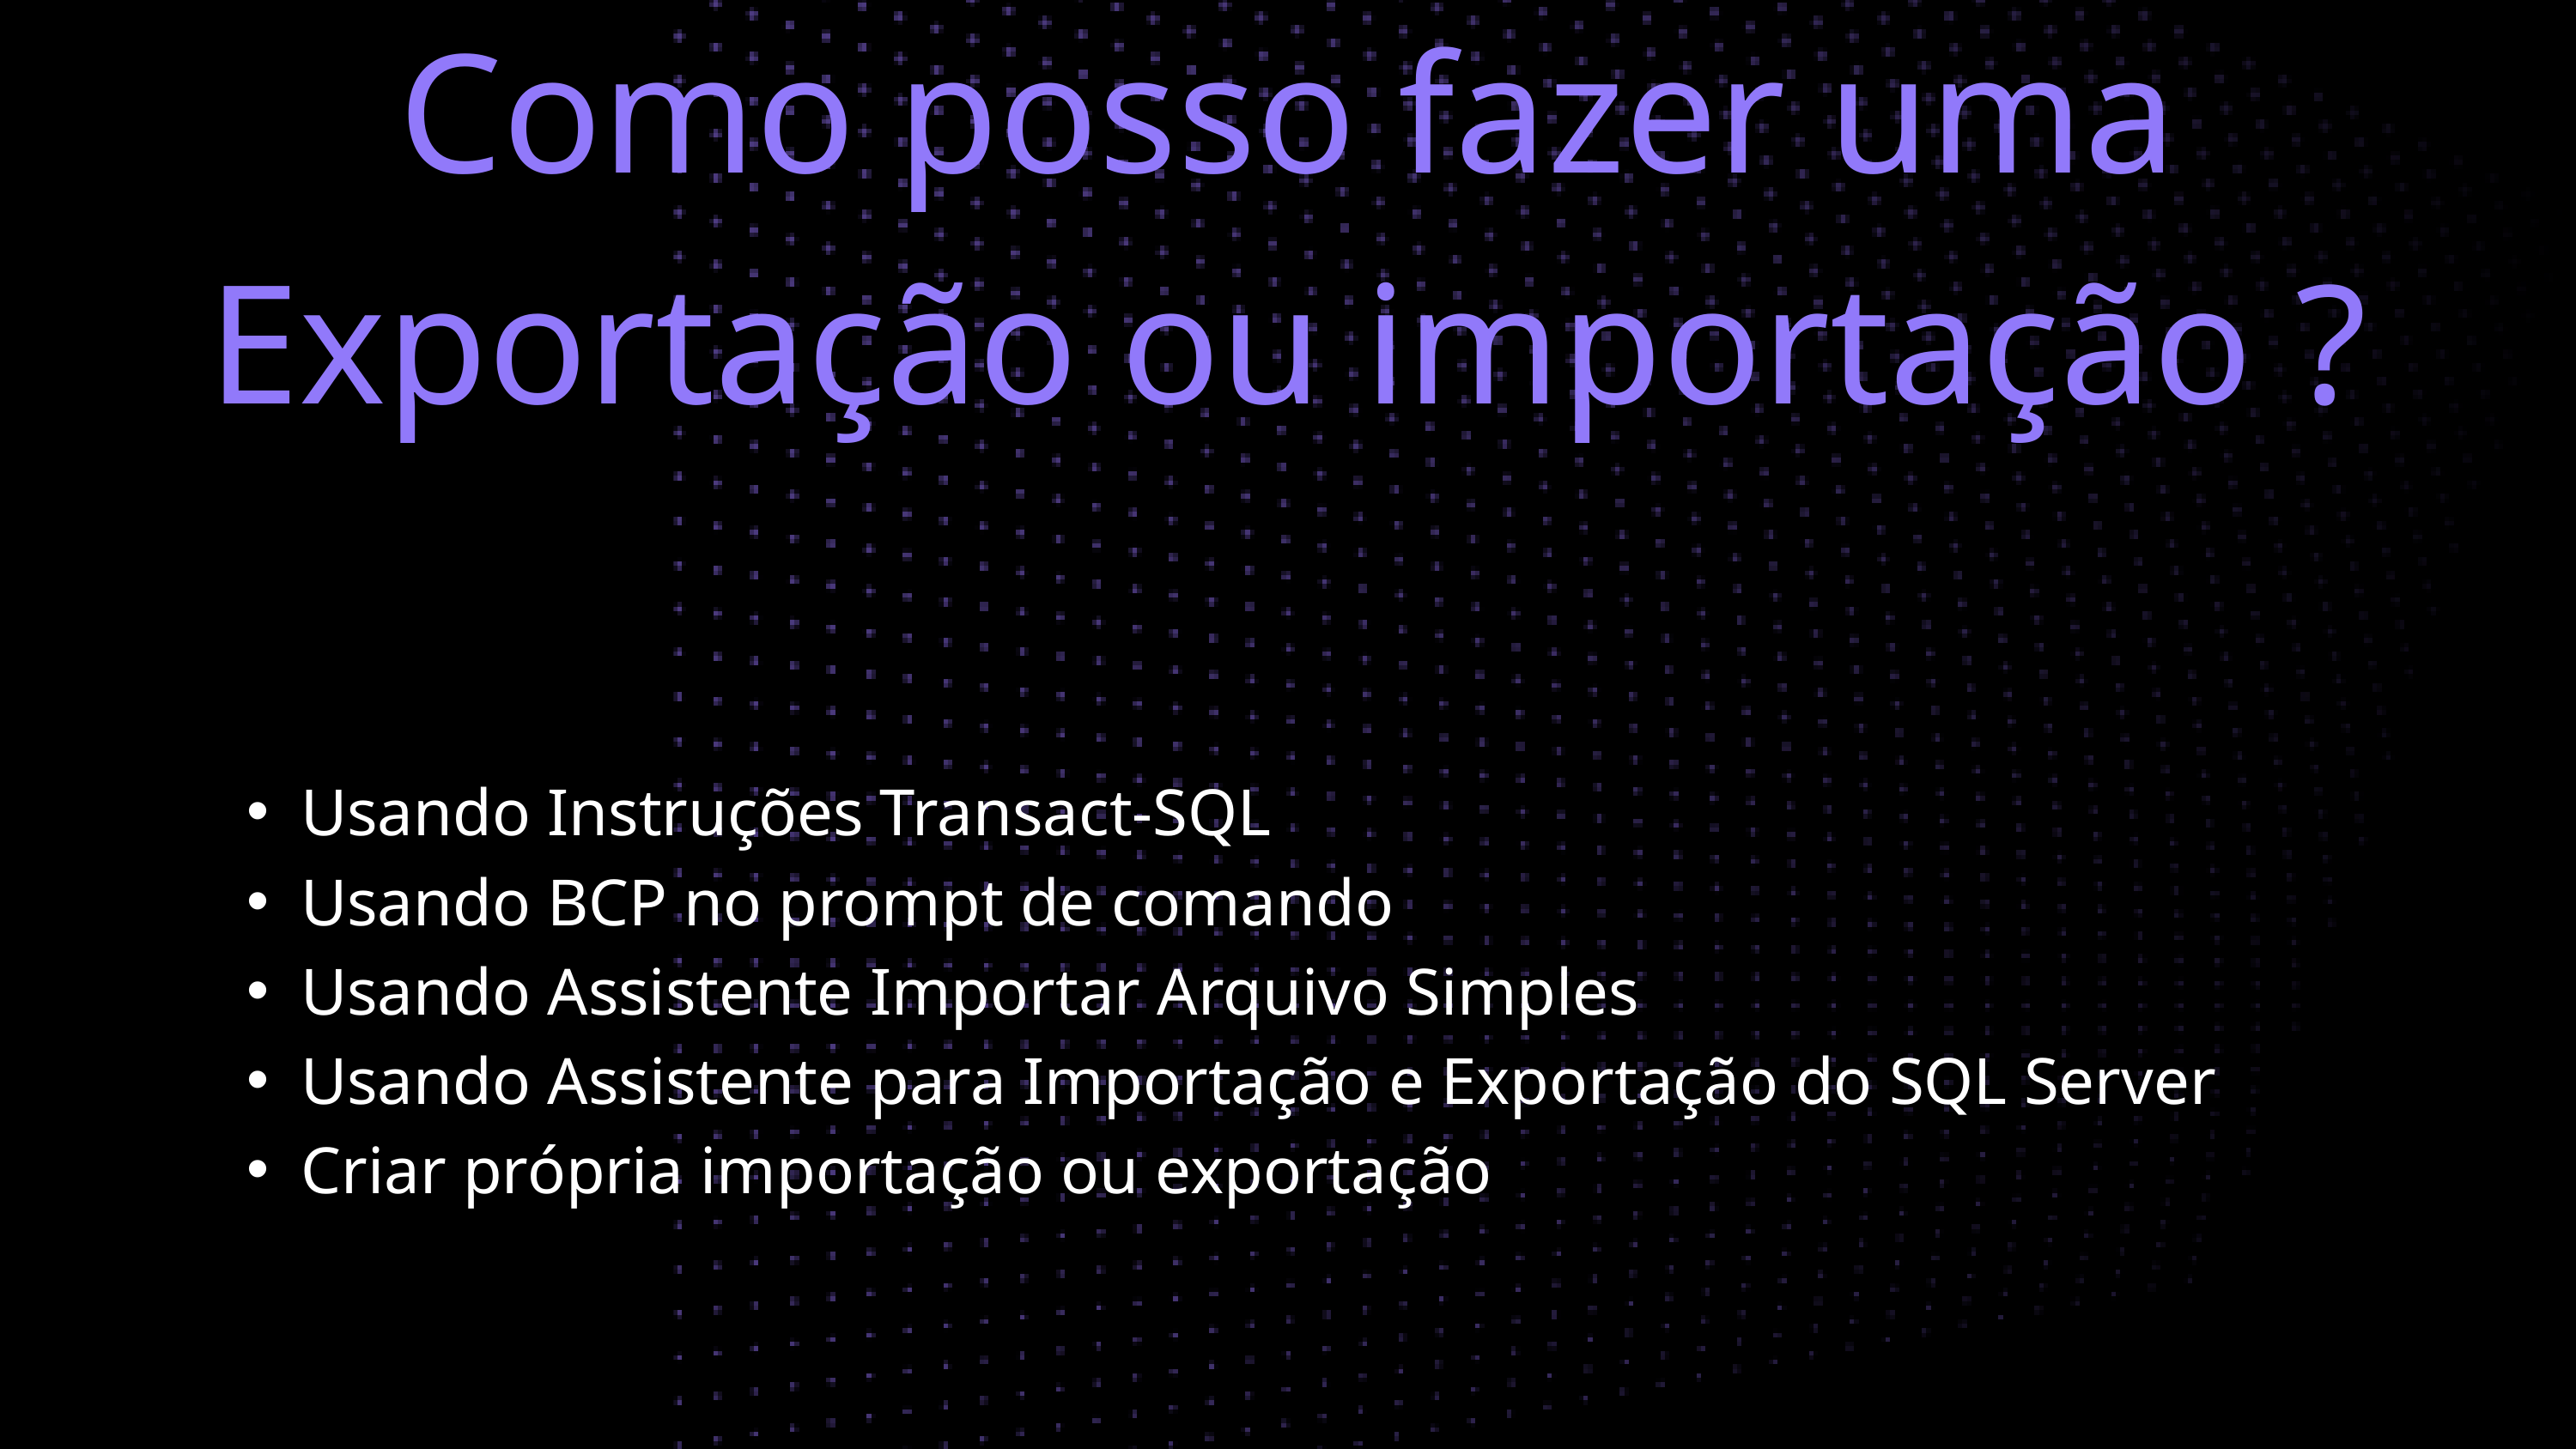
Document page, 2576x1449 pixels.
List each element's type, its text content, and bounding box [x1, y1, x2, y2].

text_box [673, 437, 2576, 1449]
text_box Usando Instruções Transact-SQL Usando BCP no prompt de comando Usando Assistente Importar Arquivo Simples Usando Assistente para Importação e Exportação do SQL Server Criar própria importação ou exportação [191, 759, 2384, 1207]
text_box Como posso fazer uma Exportação ou importação ? [0, 0, 2576, 437]
